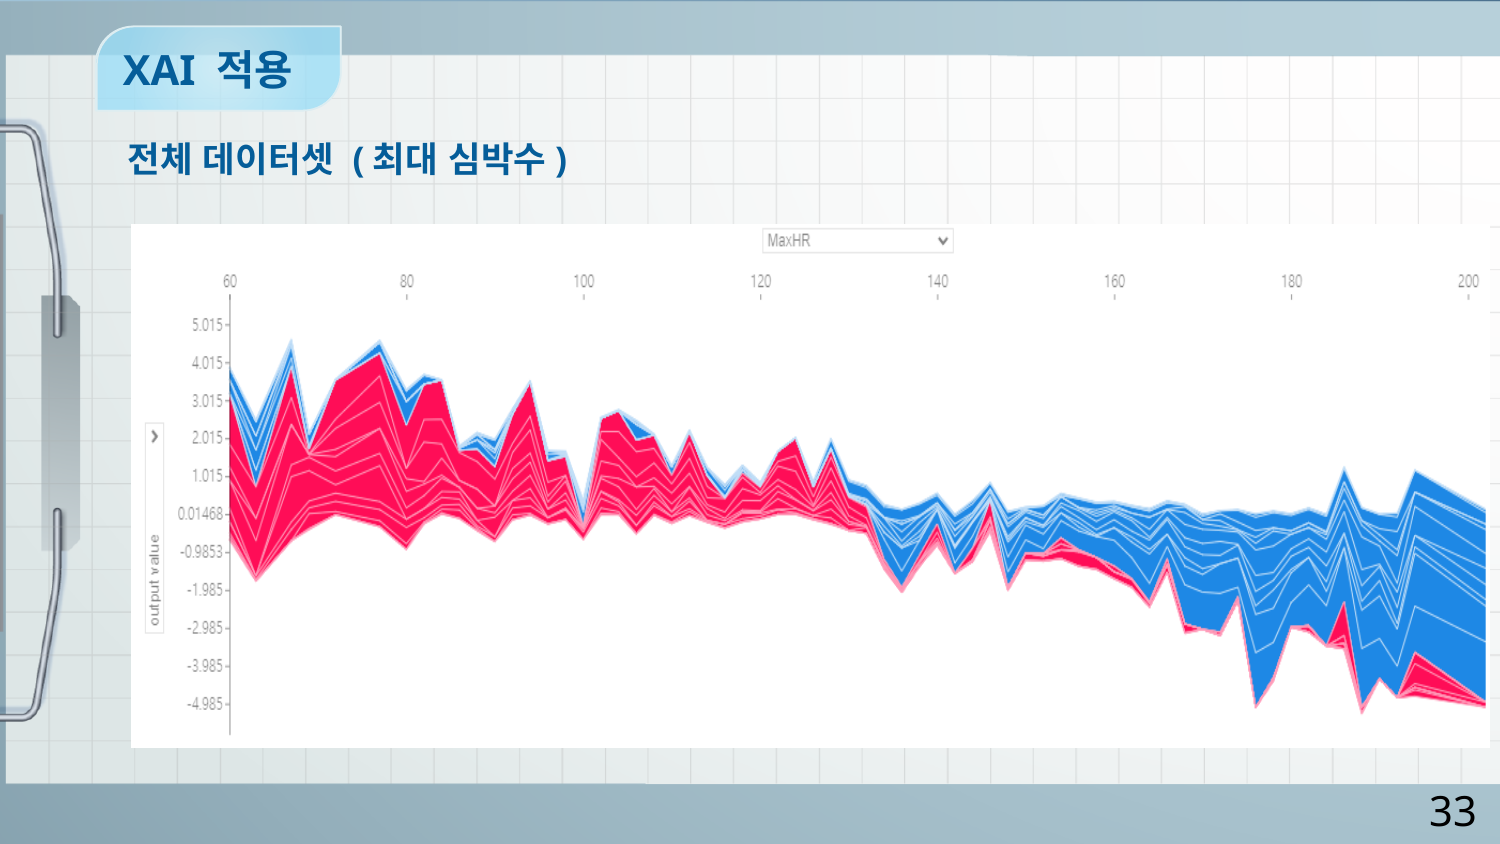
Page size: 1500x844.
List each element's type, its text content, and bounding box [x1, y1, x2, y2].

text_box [95, 26, 341, 111]
text_box 전체 데이터셋 (최대 심박수) [112, 129, 863, 187]
picture [0, 0, 1500, 844]
text_box 33 [1414, 777, 1500, 843]
